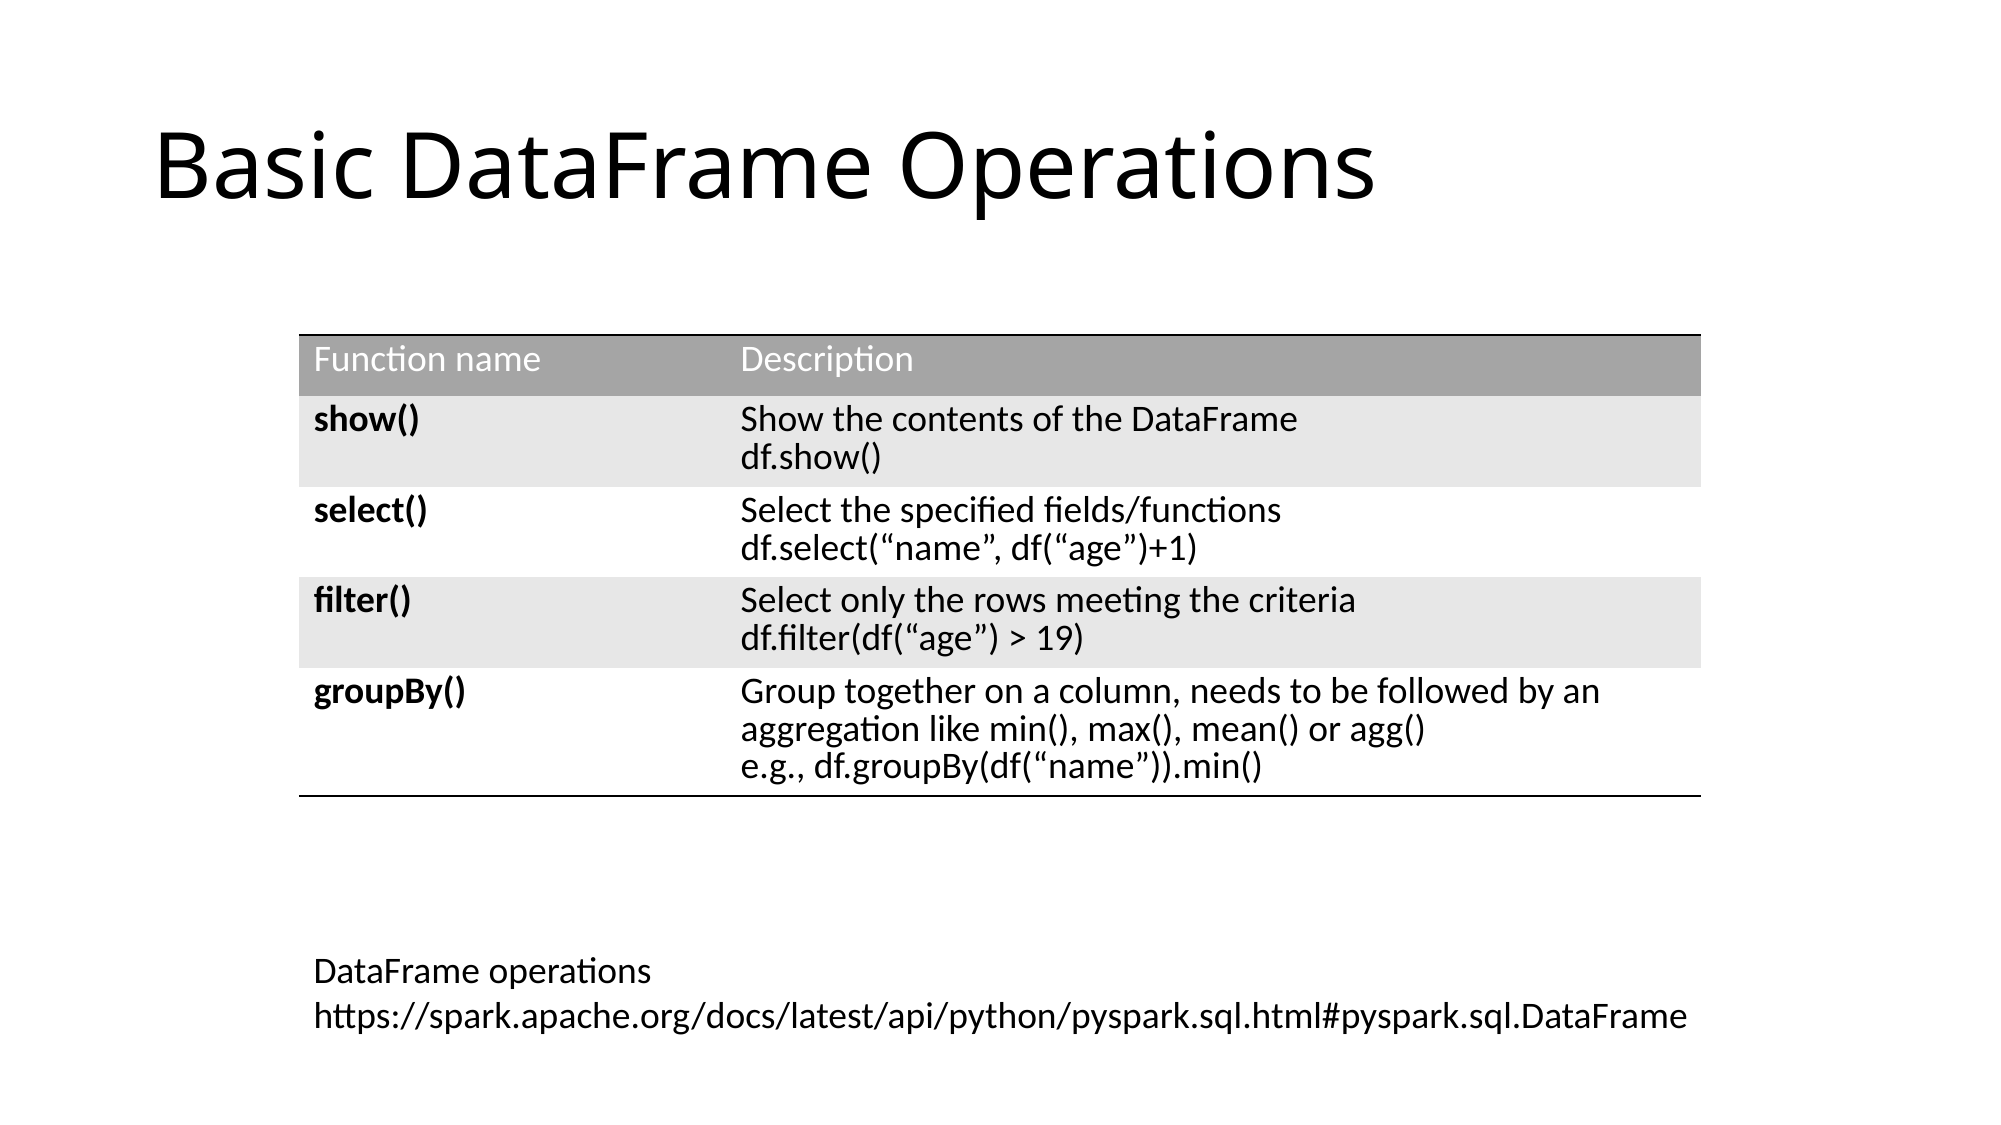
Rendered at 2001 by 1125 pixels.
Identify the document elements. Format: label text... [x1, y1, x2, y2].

title Basic DataFrame Operations [137, 59, 1863, 278]
table_cell select() [299, 487, 726, 577]
text_box DataFrame operations https://spark.apache.org/docs/latest/api/python/pyspark.sql.html#pyspark.sql.DataFrame [298, 939, 1808, 1044]
table_cell Show the contents of the DataFrame df.show() [726, 396, 1701, 487]
table_cell Select only the rows meeting the criteria df.filter(df(“age”) > 19) [726, 577, 1701, 668]
table_header Description [726, 336, 1701, 396]
table_cell Group together on a column, needs to be followed by an aggregation like min(), max(), mean() or agg() e.g., df.groupBy(df(“name”)).min() [726, 668, 1701, 795]
table_cell show() [299, 396, 726, 487]
table_cell filter() [299, 577, 726, 668]
table_header Function name [299, 336, 726, 396]
table_cell groupBy() [299, 668, 726, 795]
table_cell Select the specified fields/functions df.select(“name”, df(“age”)+1) [726, 487, 1701, 577]
